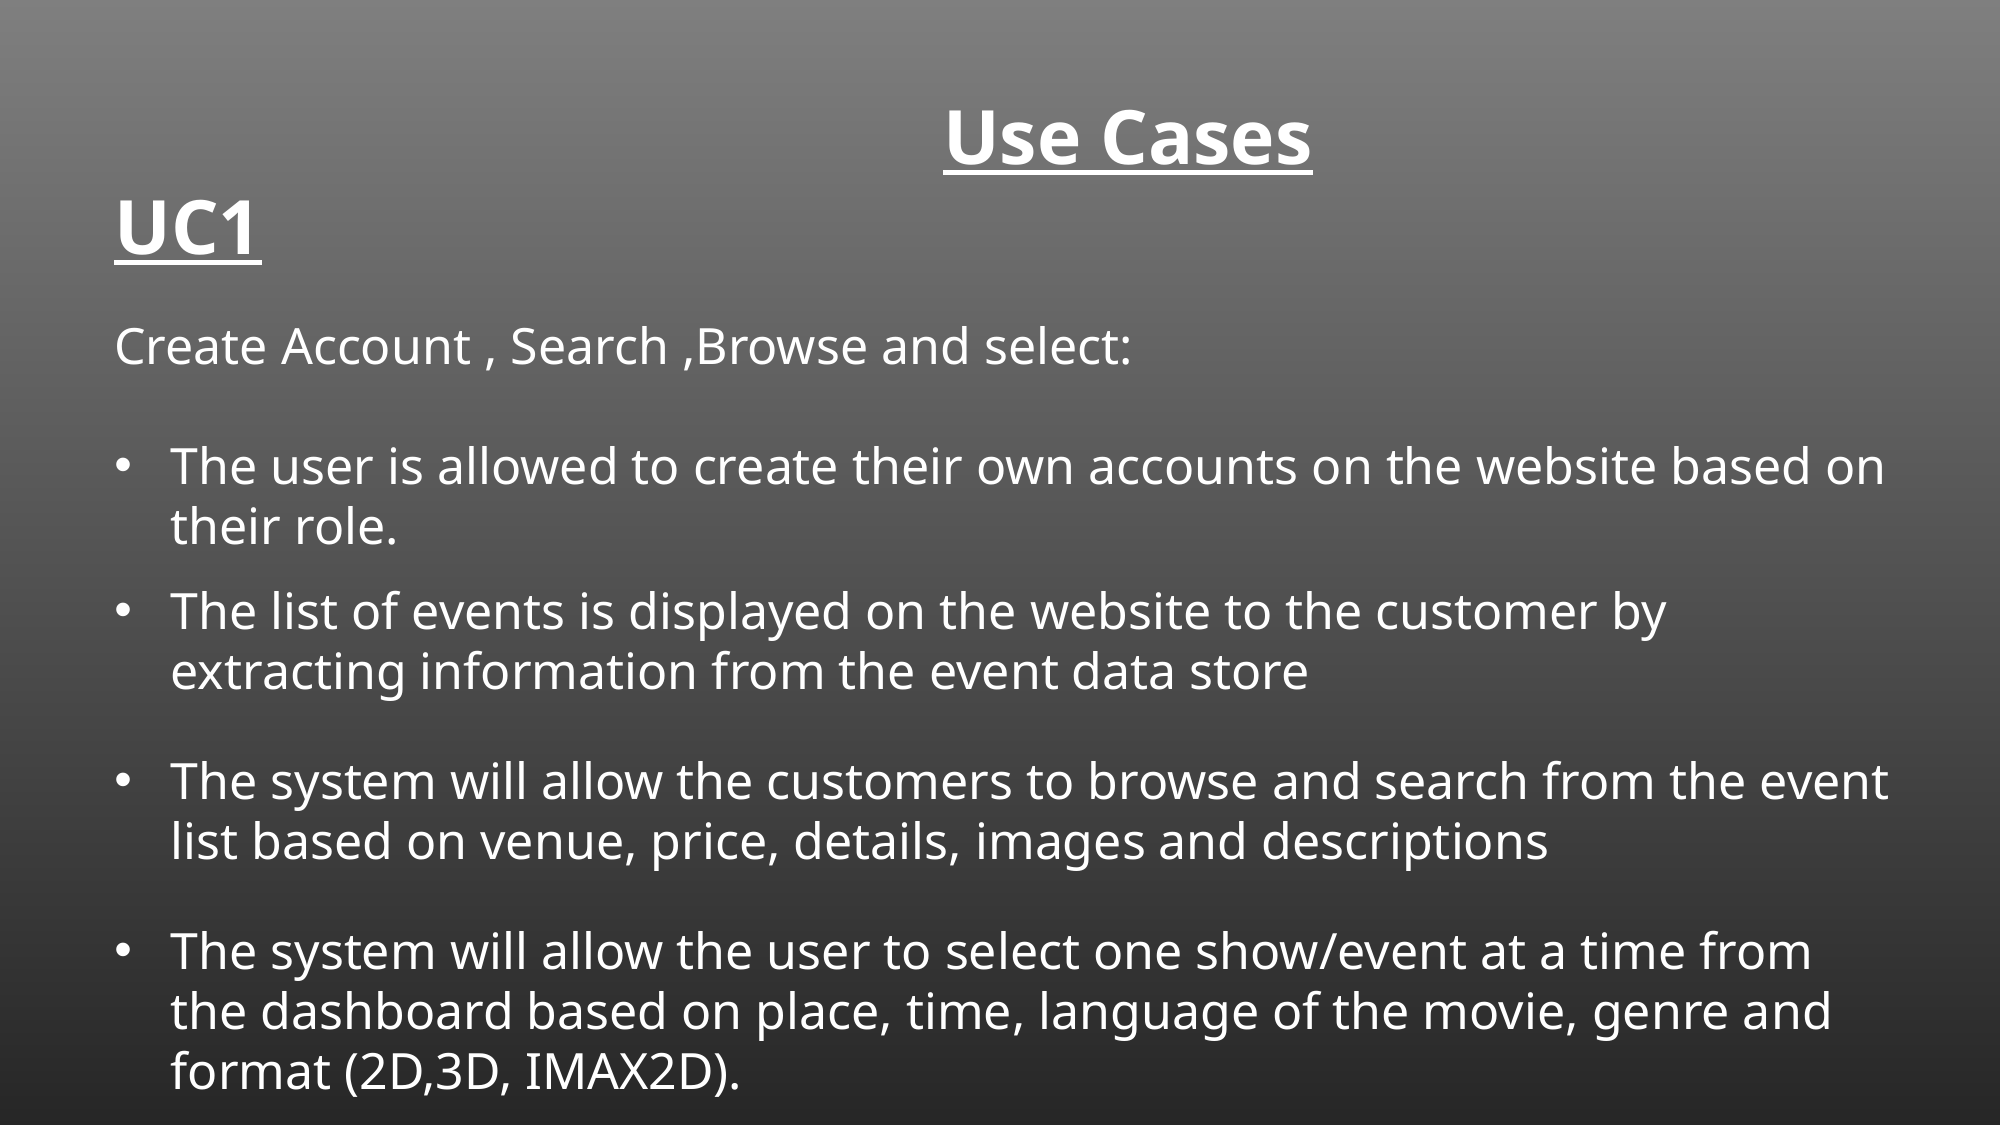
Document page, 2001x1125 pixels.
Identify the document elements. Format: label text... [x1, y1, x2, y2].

text_box Use Cases UC1 Create Account , Search ,Browse and select: The user is allowed to create their own accounts on the website based on their role. The list of events is displayed on the website to the customer by extracting information from the event data store The system will allow the customers to browse and search from the event list based on venue, price, details, images and descriptions The system will allow the user to select one show/event at a time from the dashboard based on place, time, language of the movie, genre and format (2D,3D, IMAX2D). [99, 81, 1911, 1125]
